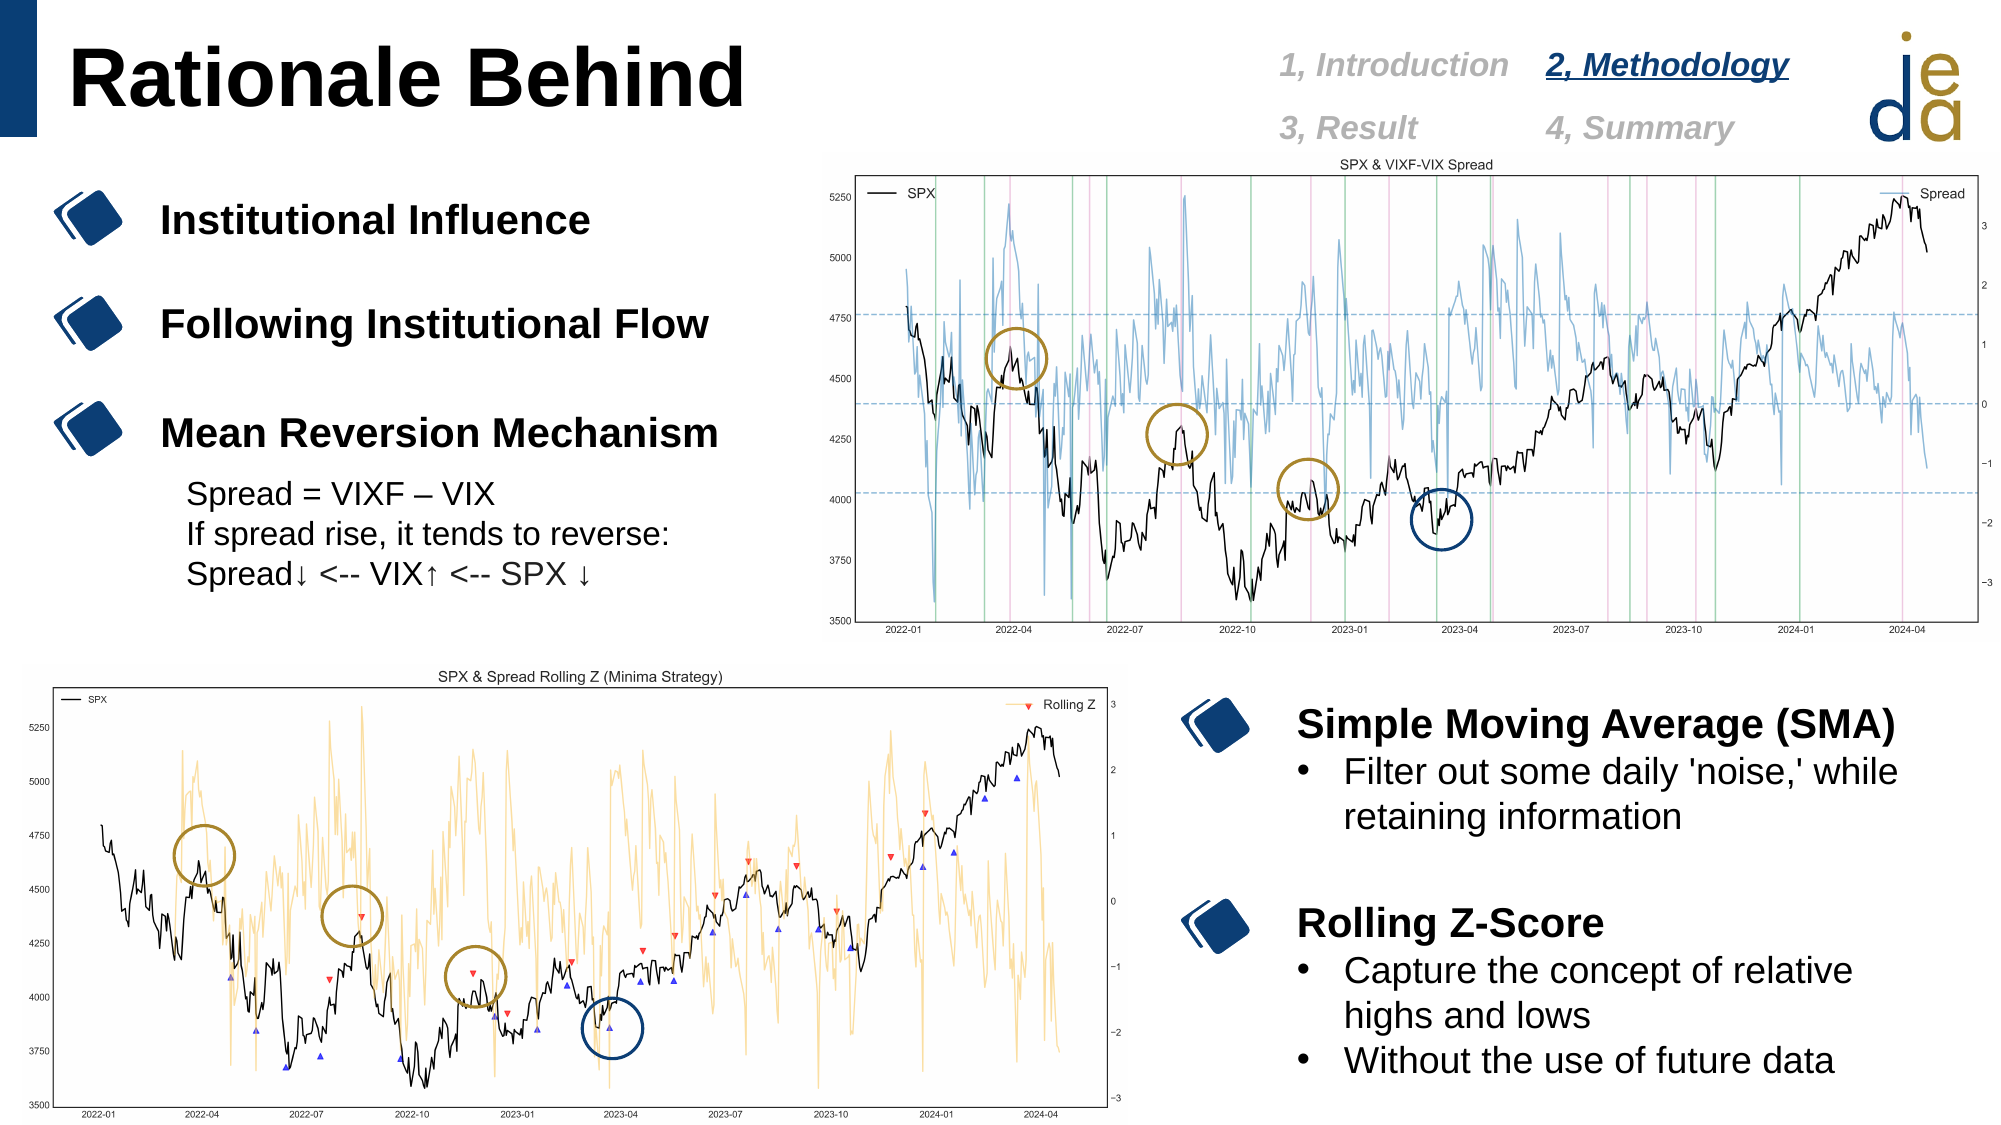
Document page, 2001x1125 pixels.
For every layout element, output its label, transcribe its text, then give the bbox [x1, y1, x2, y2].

picture [822, 5, 2000, 643]
title Rationale Behind [53, 27, 1779, 137]
text_box Institutional Influence [145, 185, 784, 251]
text_box Mean Reversion Mechanism [145, 397, 806, 463]
picture [21, 664, 1128, 1125]
text_box Spread = VIXF – VIX If spread rise, it tends to reverse: Spread↓ <-- VIX↑ <-- SPX ↓ [171, 464, 687, 600]
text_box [1180, 899, 1247, 952]
text_box Simple Moving Average (SMA) Filter out some daily 'noise,' while retaining information [1282, 689, 1992, 845]
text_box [52, 401, 120, 454]
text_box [52, 296, 120, 348]
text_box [52, 190, 120, 243]
text_box Rolling Z-Score Capture the concept of relative highs and lows Without the use of future data [1282, 888, 1928, 1089]
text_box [1180, 698, 1247, 751]
text_box Following Institutional Flow [145, 289, 784, 354]
